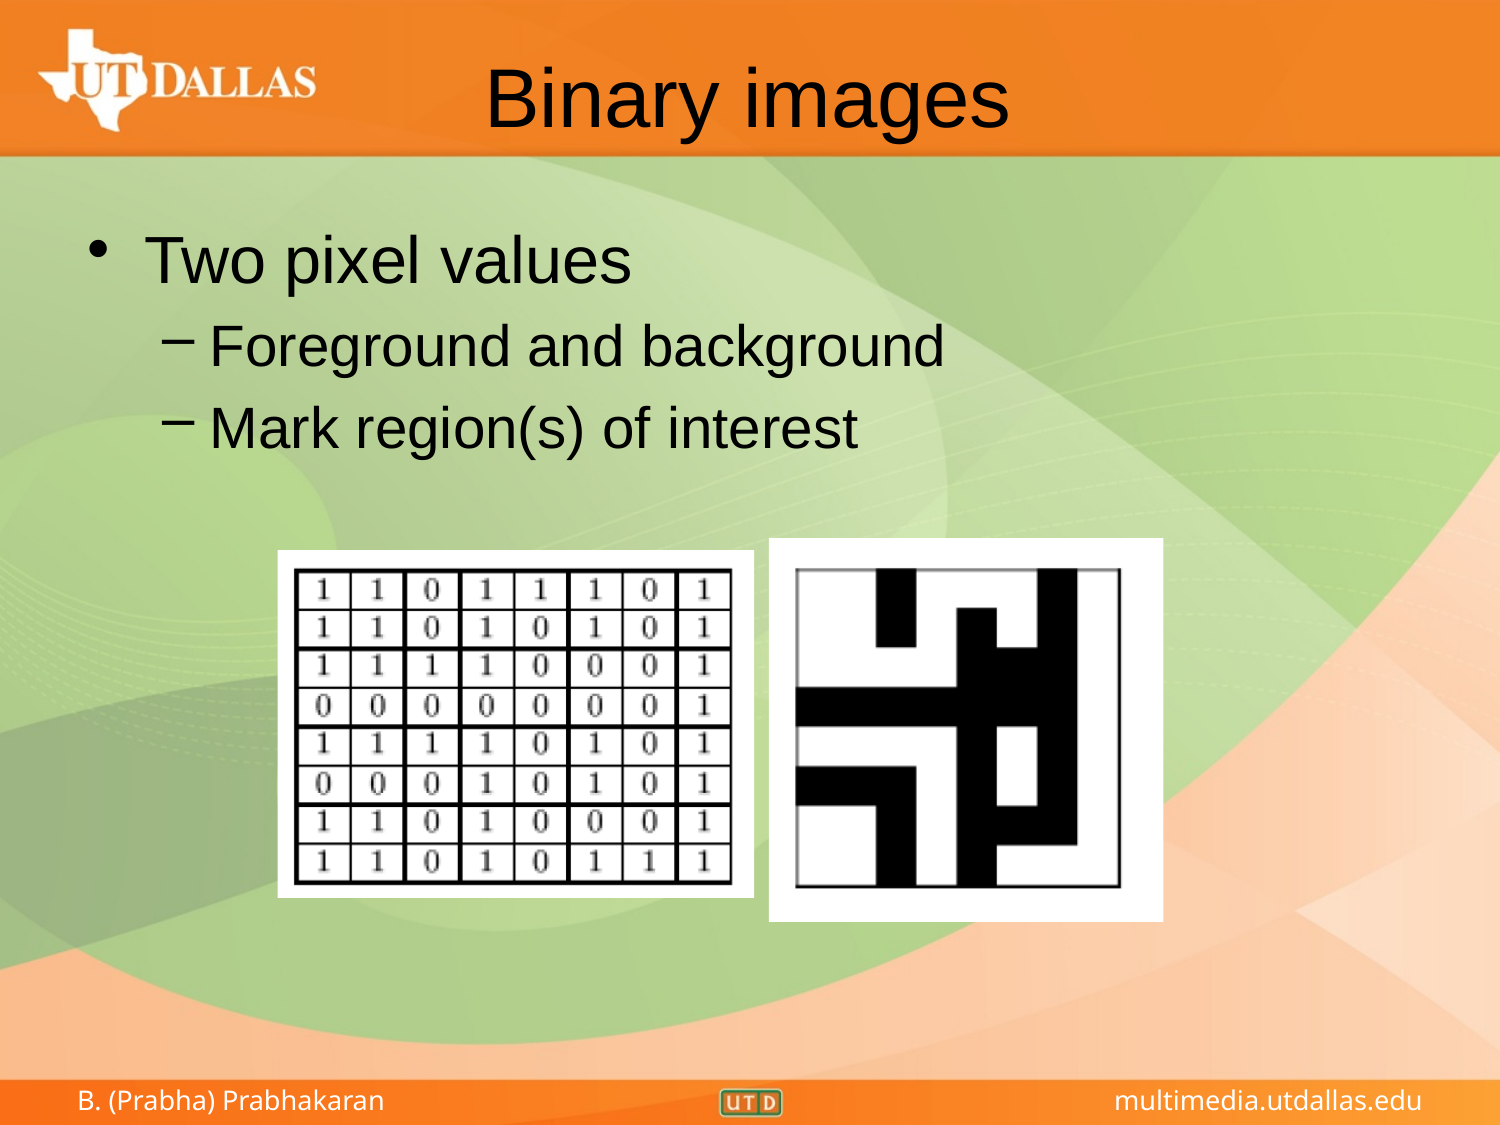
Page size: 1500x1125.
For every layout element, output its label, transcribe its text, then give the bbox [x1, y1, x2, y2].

list Two pixel values Foreground and background Mark region(s) of interest [73, 209, 1424, 952]
title Binary images [72, 0, 1424, 188]
picture [0, 0, 1500, 1125]
